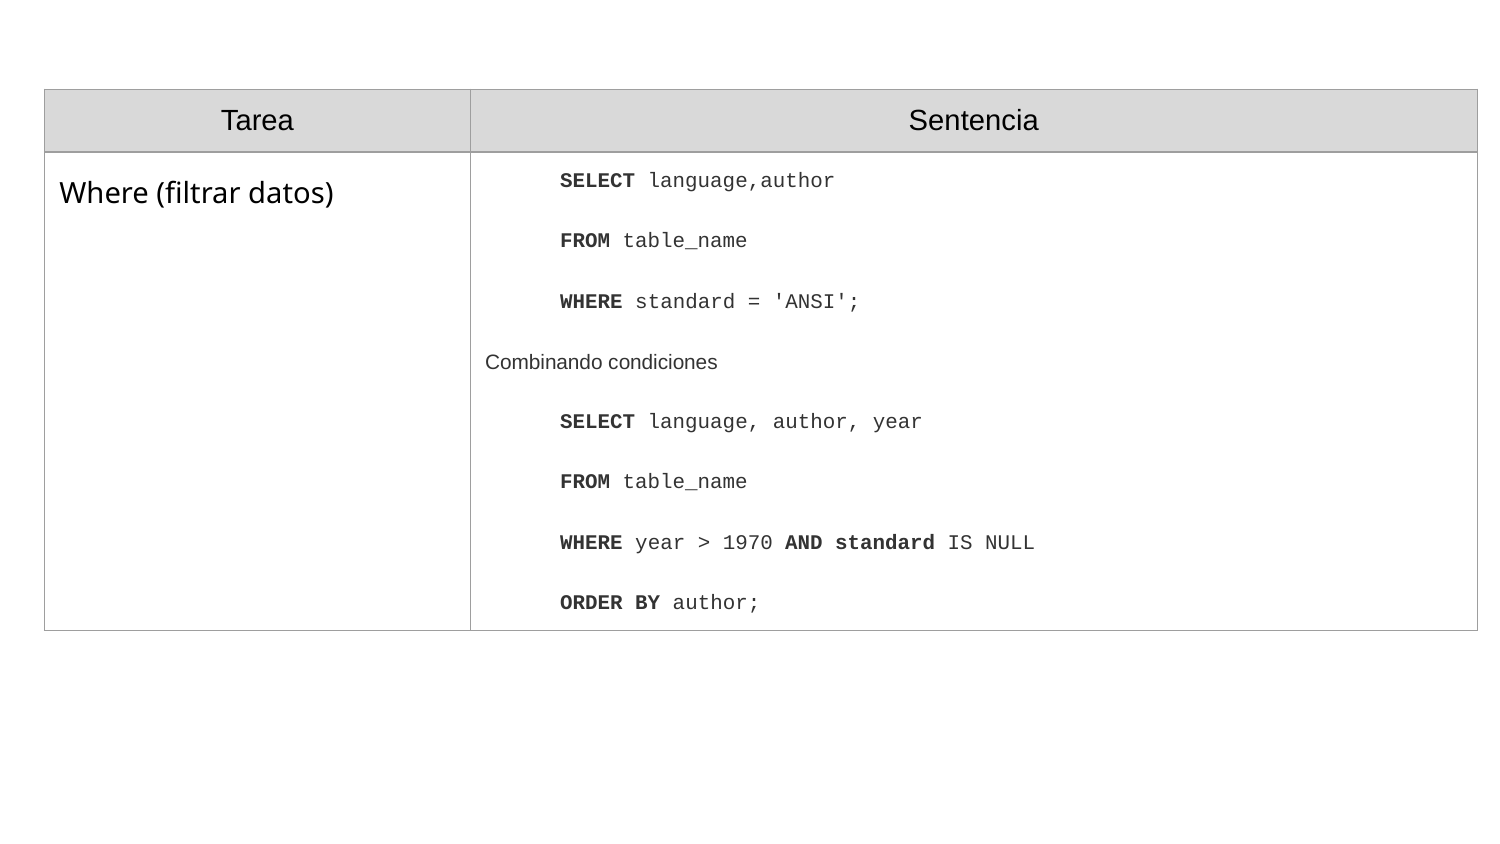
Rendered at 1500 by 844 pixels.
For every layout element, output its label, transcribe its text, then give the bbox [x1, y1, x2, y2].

table_header Tarea [45, 90, 470, 151]
table_cell SELECT language,author FROM table_name WHERE standard = 'ANSI'; Combinando condiciones SELECT language, author, year FROM table_name WHERE year > 1970 AND standard IS NULL ORDER BY author; [471, 153, 1477, 630]
table_cell Where (filtrar datos) [45, 153, 470, 630]
table_header Sentencia [471, 90, 1477, 151]
